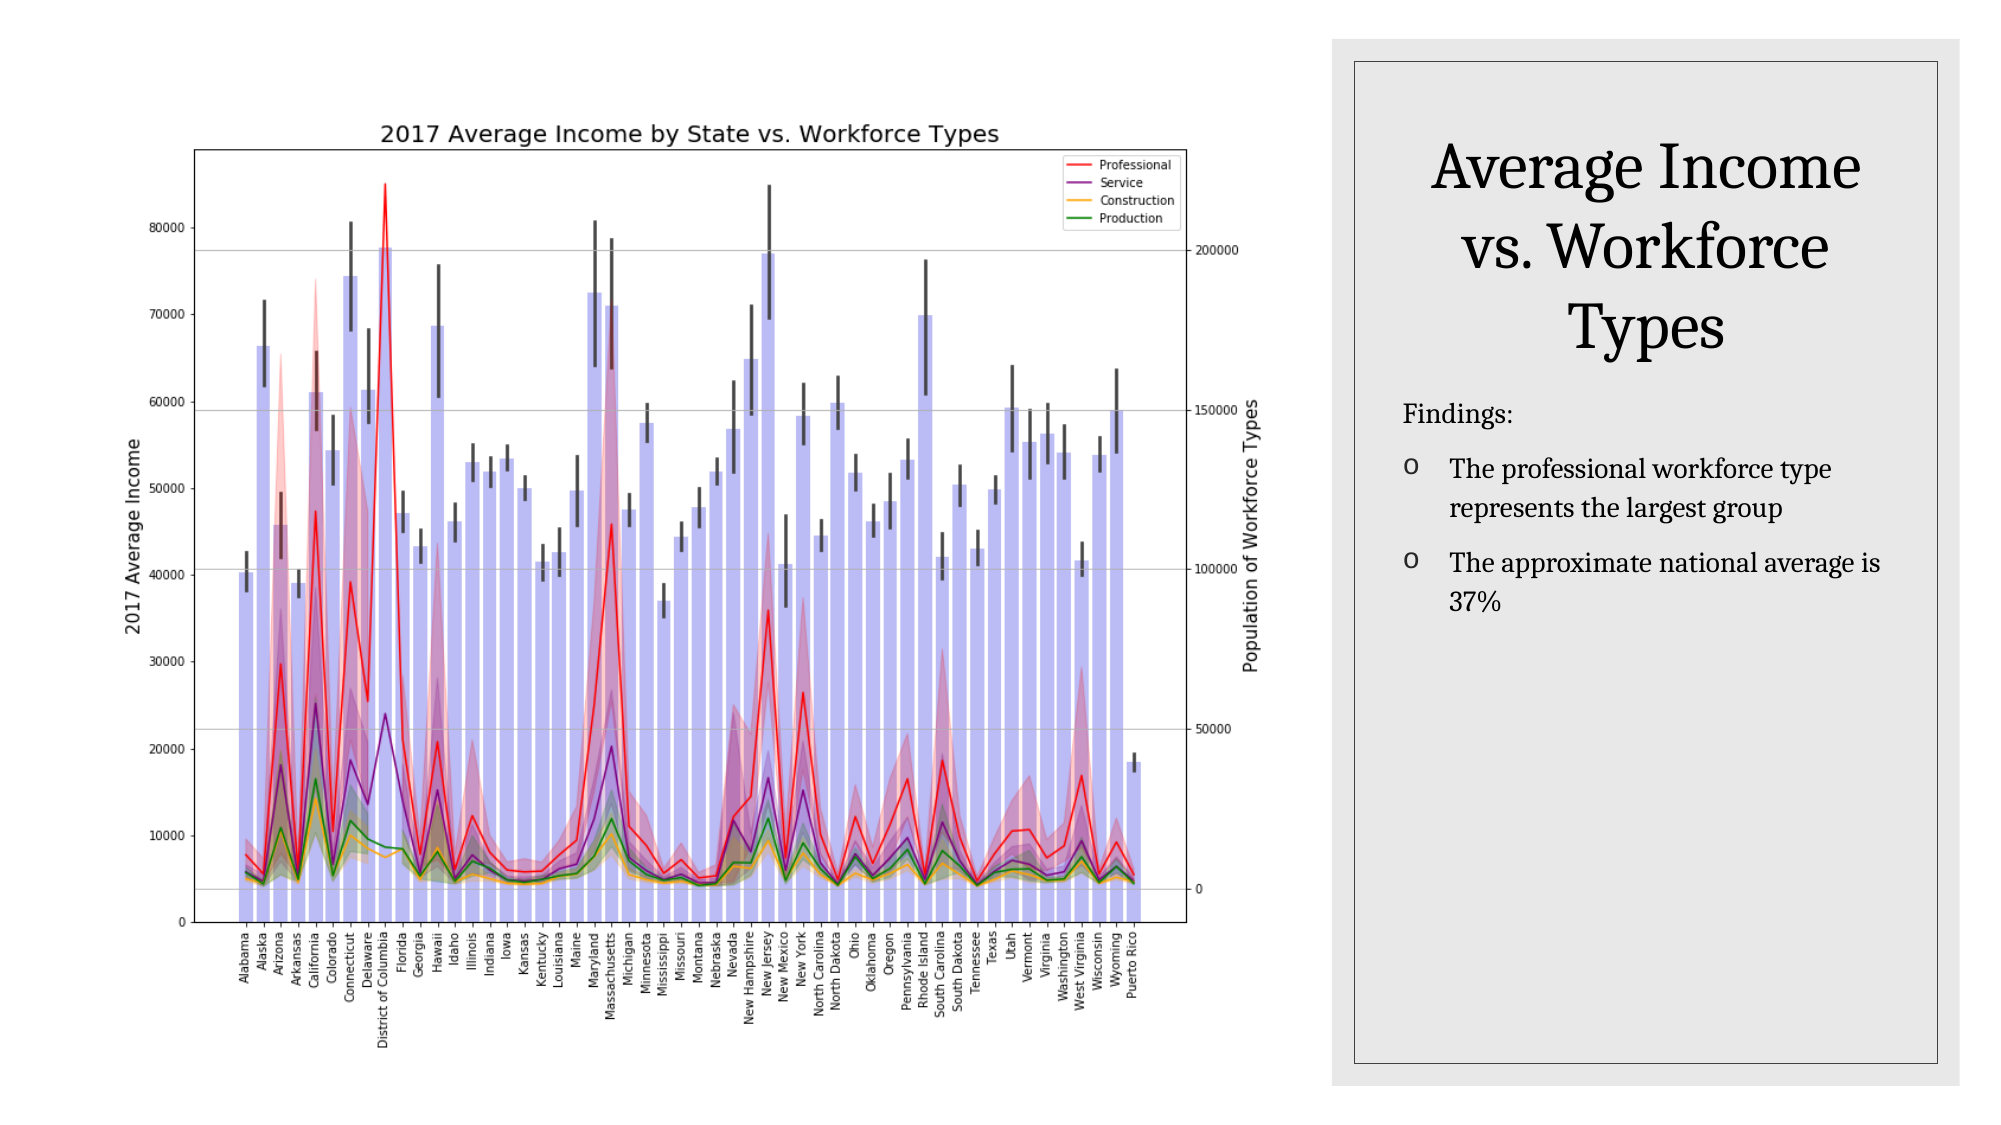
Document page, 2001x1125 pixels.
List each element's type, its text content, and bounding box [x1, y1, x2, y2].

title Average Income vs. Workforce Types [1387, 99, 1907, 370]
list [34, 26, 1314, 1050]
list Findings: The professional workforce type represents the largest group The approximate national average is 37% [1387, 383, 1907, 812]
